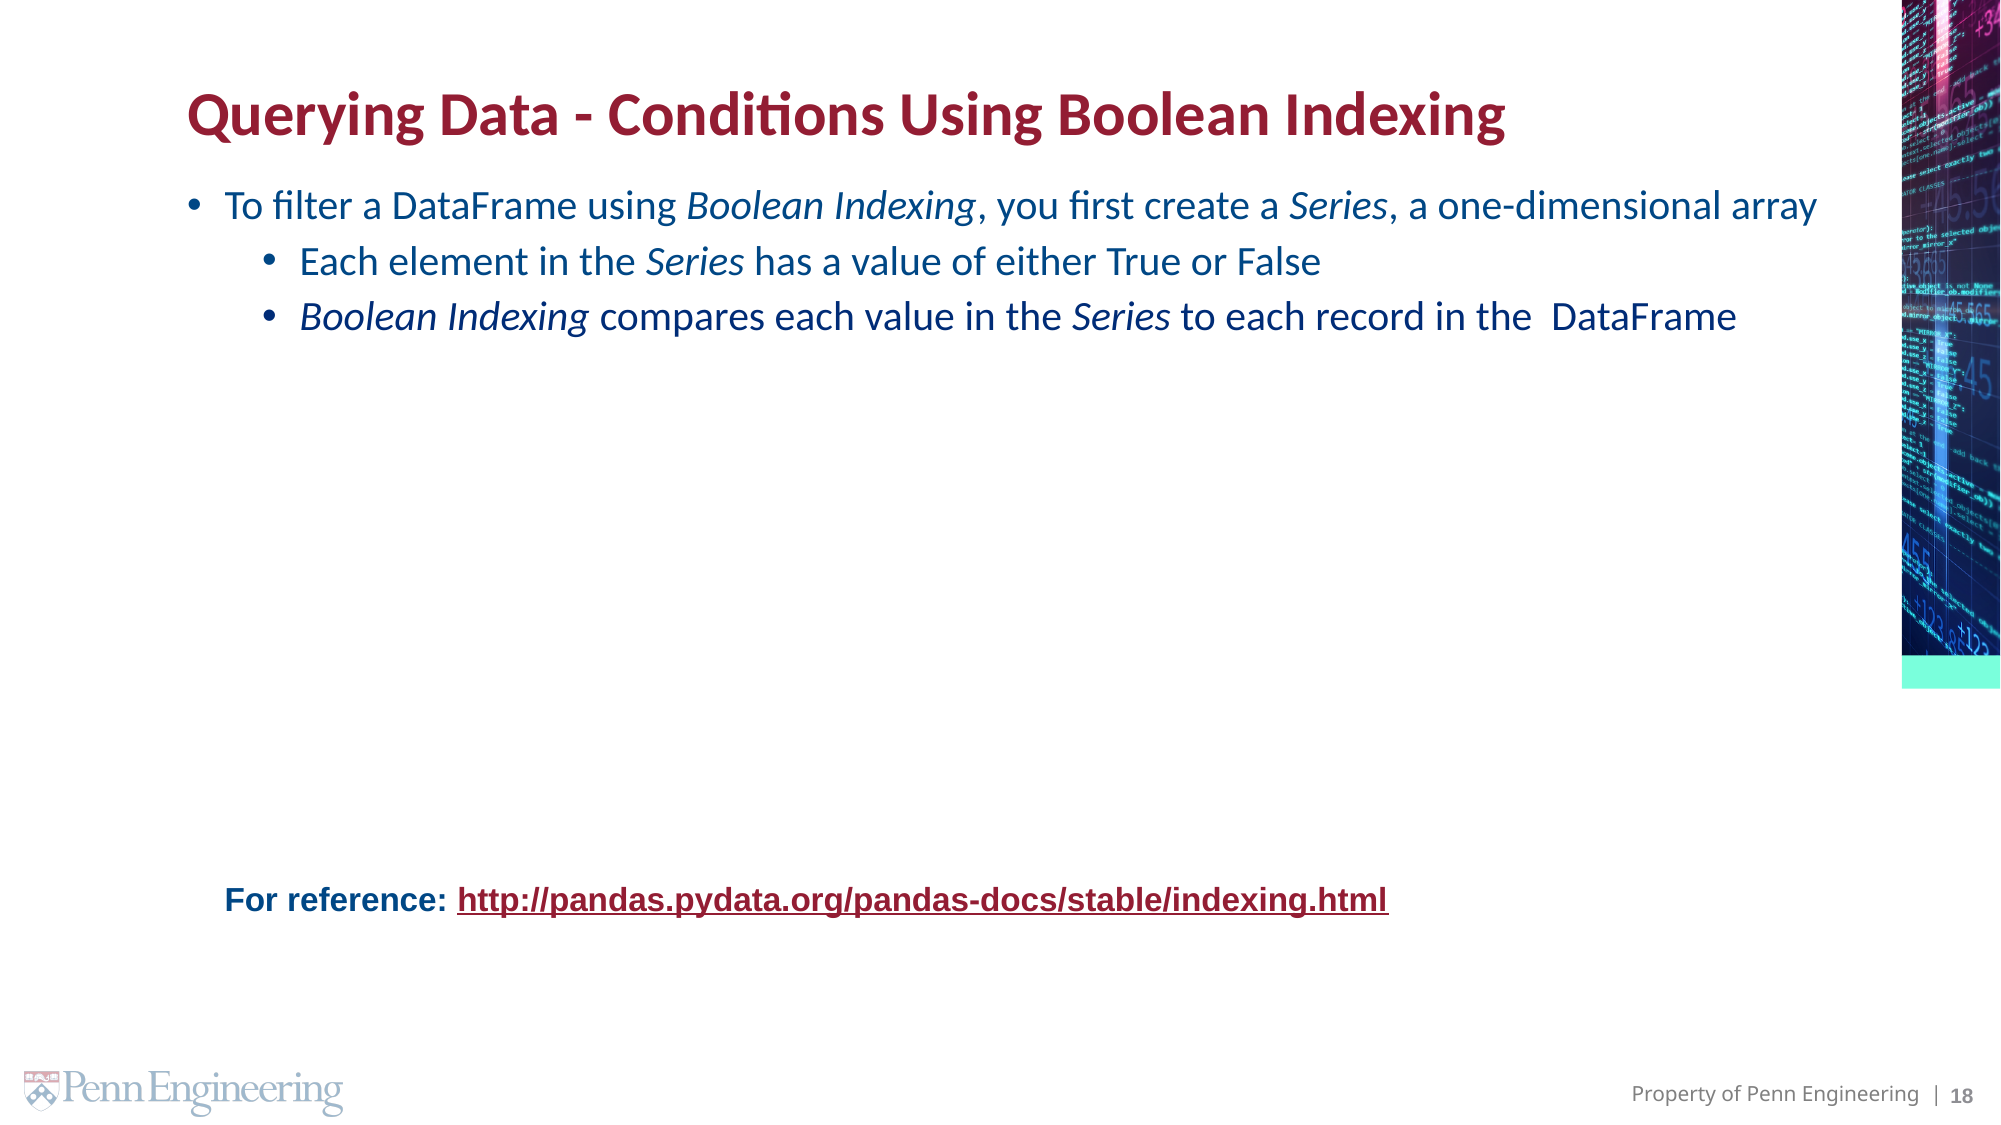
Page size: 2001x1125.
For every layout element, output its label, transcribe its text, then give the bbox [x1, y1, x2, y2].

text_box For reference: http://pandas.pydata.org/pandas-docs/stable/indexing.html [187, 868, 1663, 968]
list To filter a DataFrame using Boolean Indexing, you first create a Series, a one-dimensional array Each element in the Series has a value of either True or False Boolean Indexing compares each value in the Series to each record in the DataFrame [187, 184, 1871, 868]
title Querying Data - Conditions Using Boolean Indexing [187, 54, 1871, 176]
slide_number 18 [1935, 1065, 2000, 1125]
picture [1901, 0, 2001, 655]
